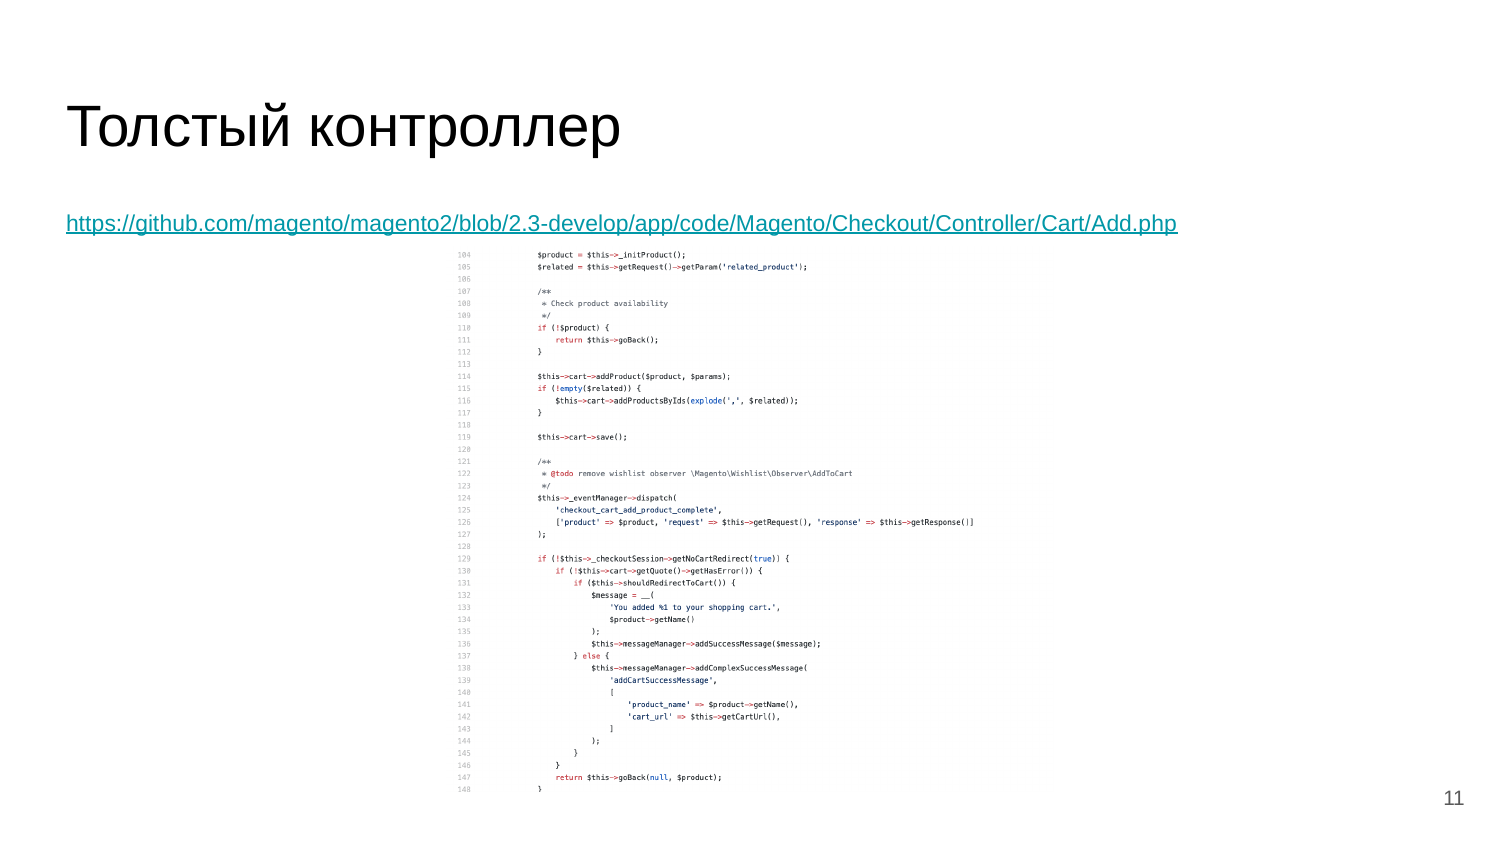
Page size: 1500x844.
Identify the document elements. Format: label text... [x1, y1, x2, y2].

slide_number ‹#› [1389, 764, 1480, 830]
title Толстый контроллер [51, 72, 1449, 167]
list https://github.com/magento/magento2/blob/2.3-develop/app/code/Magento/Checkout/Controller/Cart/Add.php [51, 189, 1449, 750]
picture [446, 246, 1054, 792]
